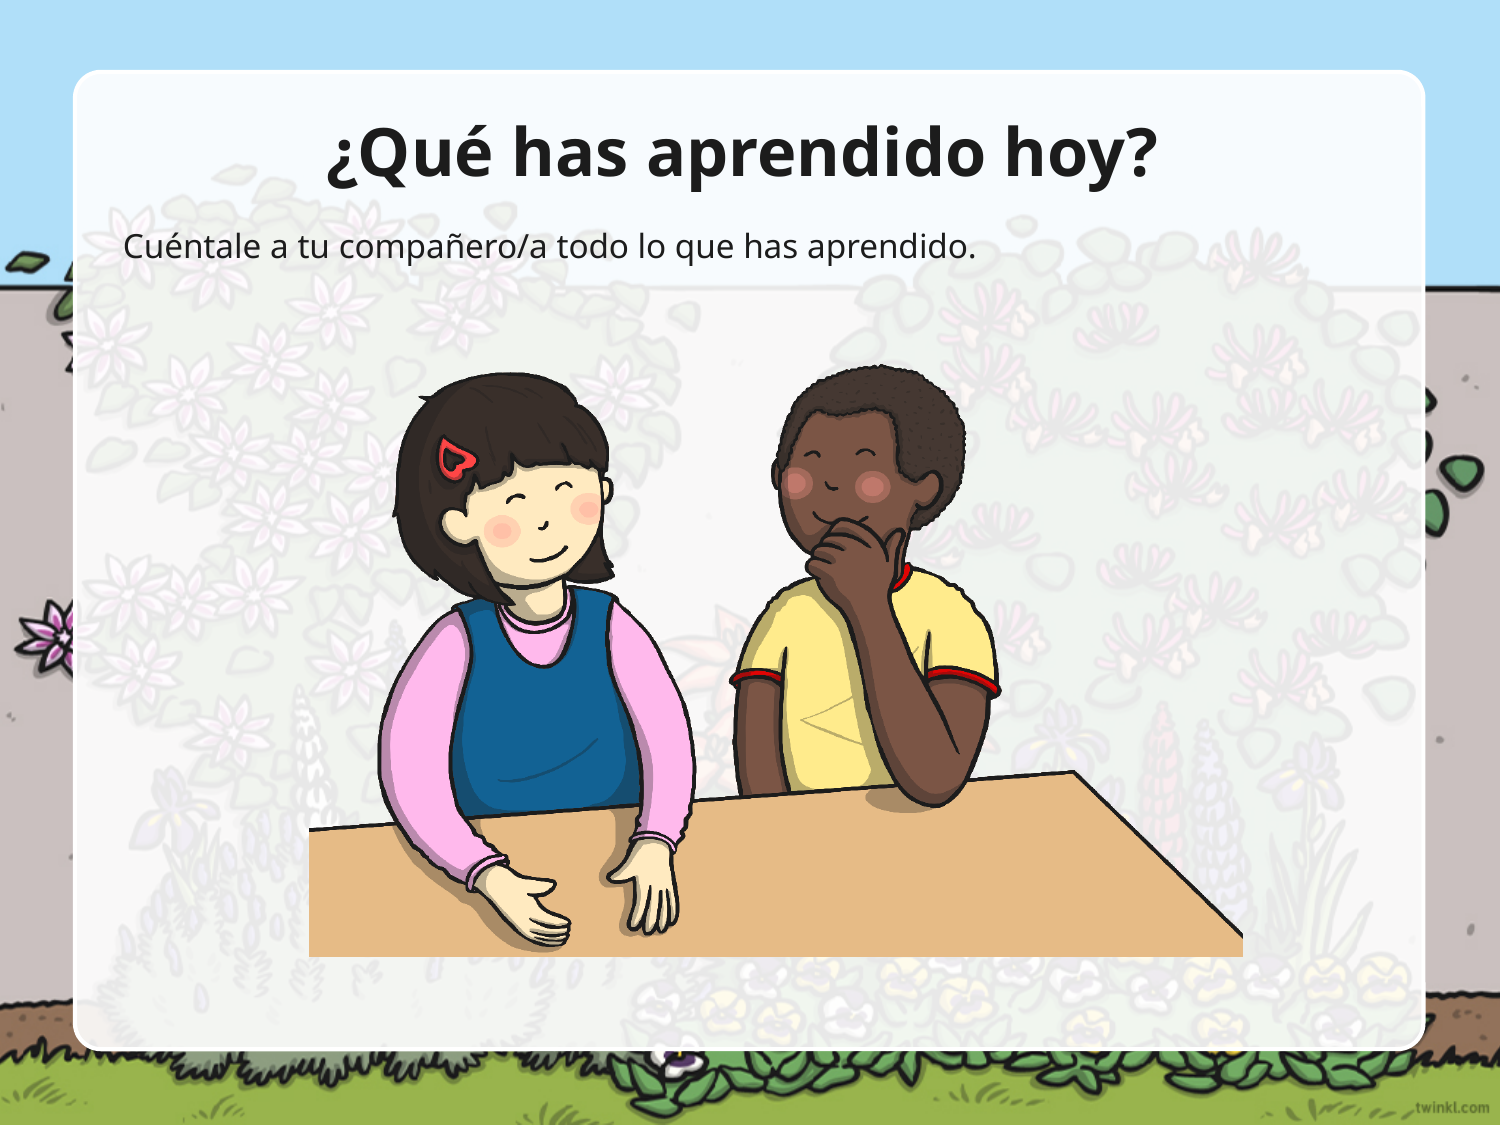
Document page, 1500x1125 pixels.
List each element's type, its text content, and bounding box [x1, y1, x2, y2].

picture [0, 0, 1500, 1125]
text_box ¿Qué has aprendido hoy? [68, 73, 1417, 237]
text_box Cuéntale a tu compañero/a todo lo que has aprendido. [108, 217, 1342, 273]
